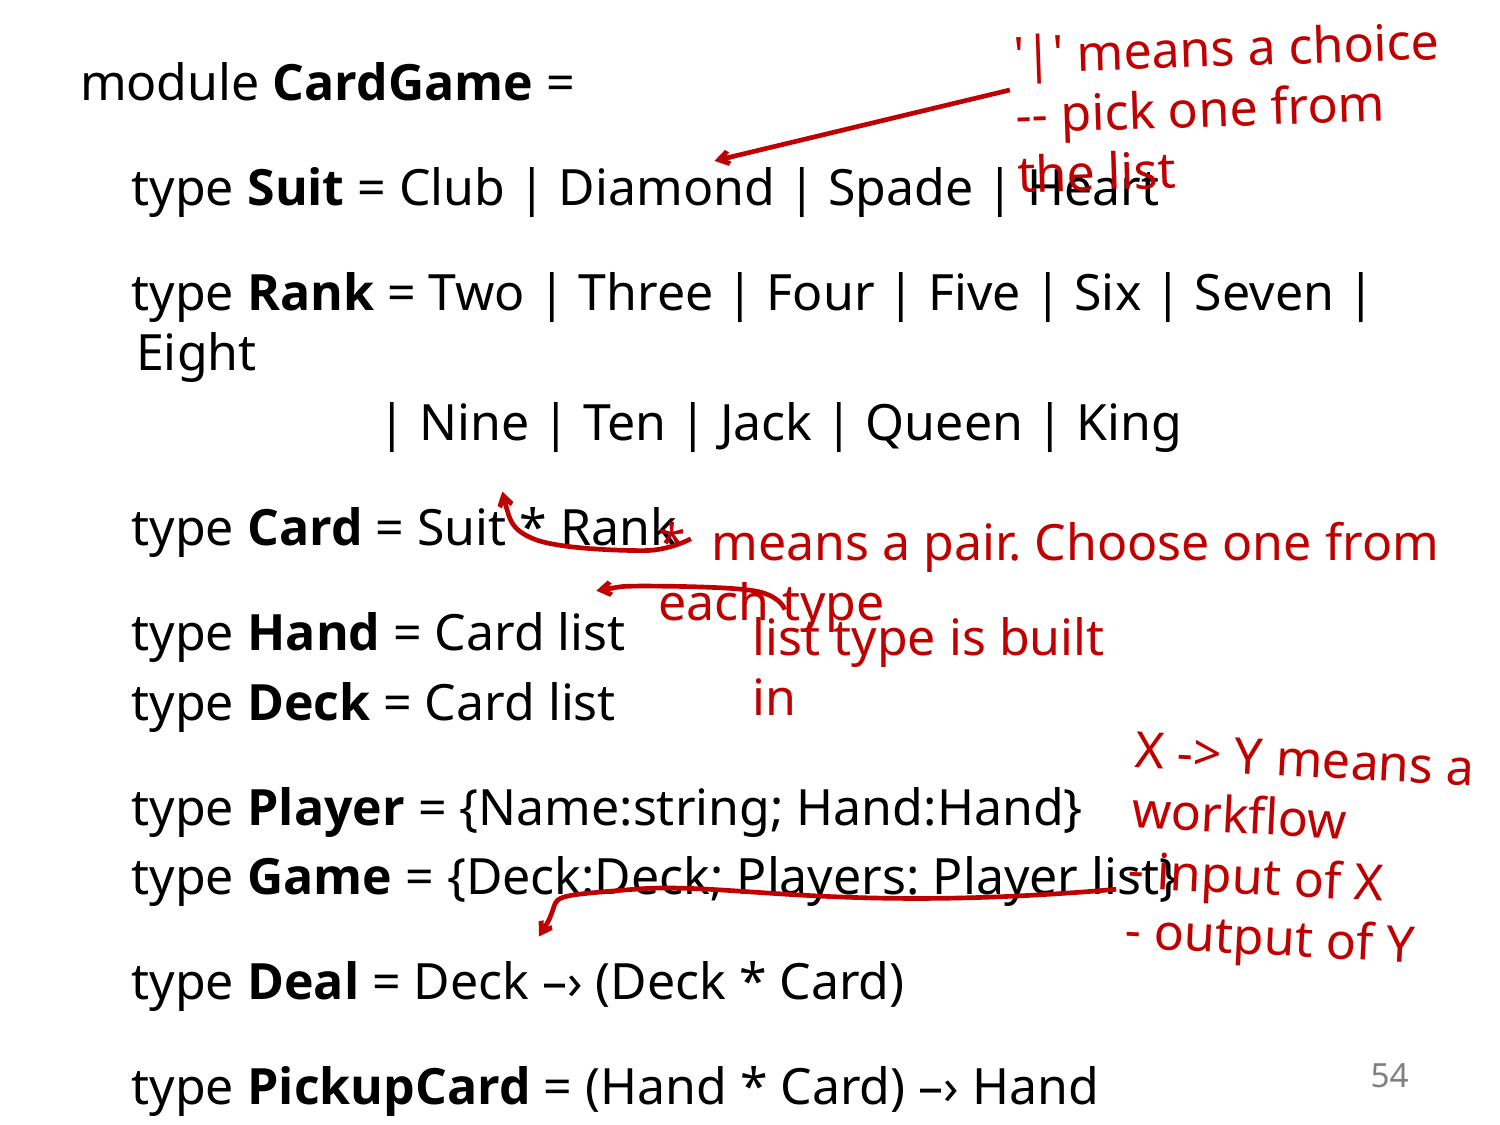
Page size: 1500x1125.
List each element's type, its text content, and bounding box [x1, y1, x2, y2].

text_box [498, 491, 692, 552]
text_box list type is built in [738, 597, 1128, 733]
text_box [538, 887, 1117, 937]
text_box * means a pair. Choose one from each type [643, 503, 1489, 639]
list module CardGame = type Suit = Club | Diamond | Spade | Heart type Rank = Two | Three | Four | Five | Six | Seven | Eight | Nine | Ten | Jack | Queen | King type Card = Suit * Rank type Hand = Card list type Deck = Card list type Player = {Name:string; Hand:Hand} type Game = {Deck:Deck; Players: Player list} type Deal = Deck –› (Deck * Card) type PickupCard = (Hand * Card) –› Hand [64, 42, 1415, 1083]
text_box [596, 581, 786, 610]
text_box '|' means a choice -- pick one from the list [997, 0, 1470, 211]
text_box X -> Y means a workflow - input of X - output of Y [1109, 710, 1500, 985]
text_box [714, 89, 1011, 162]
